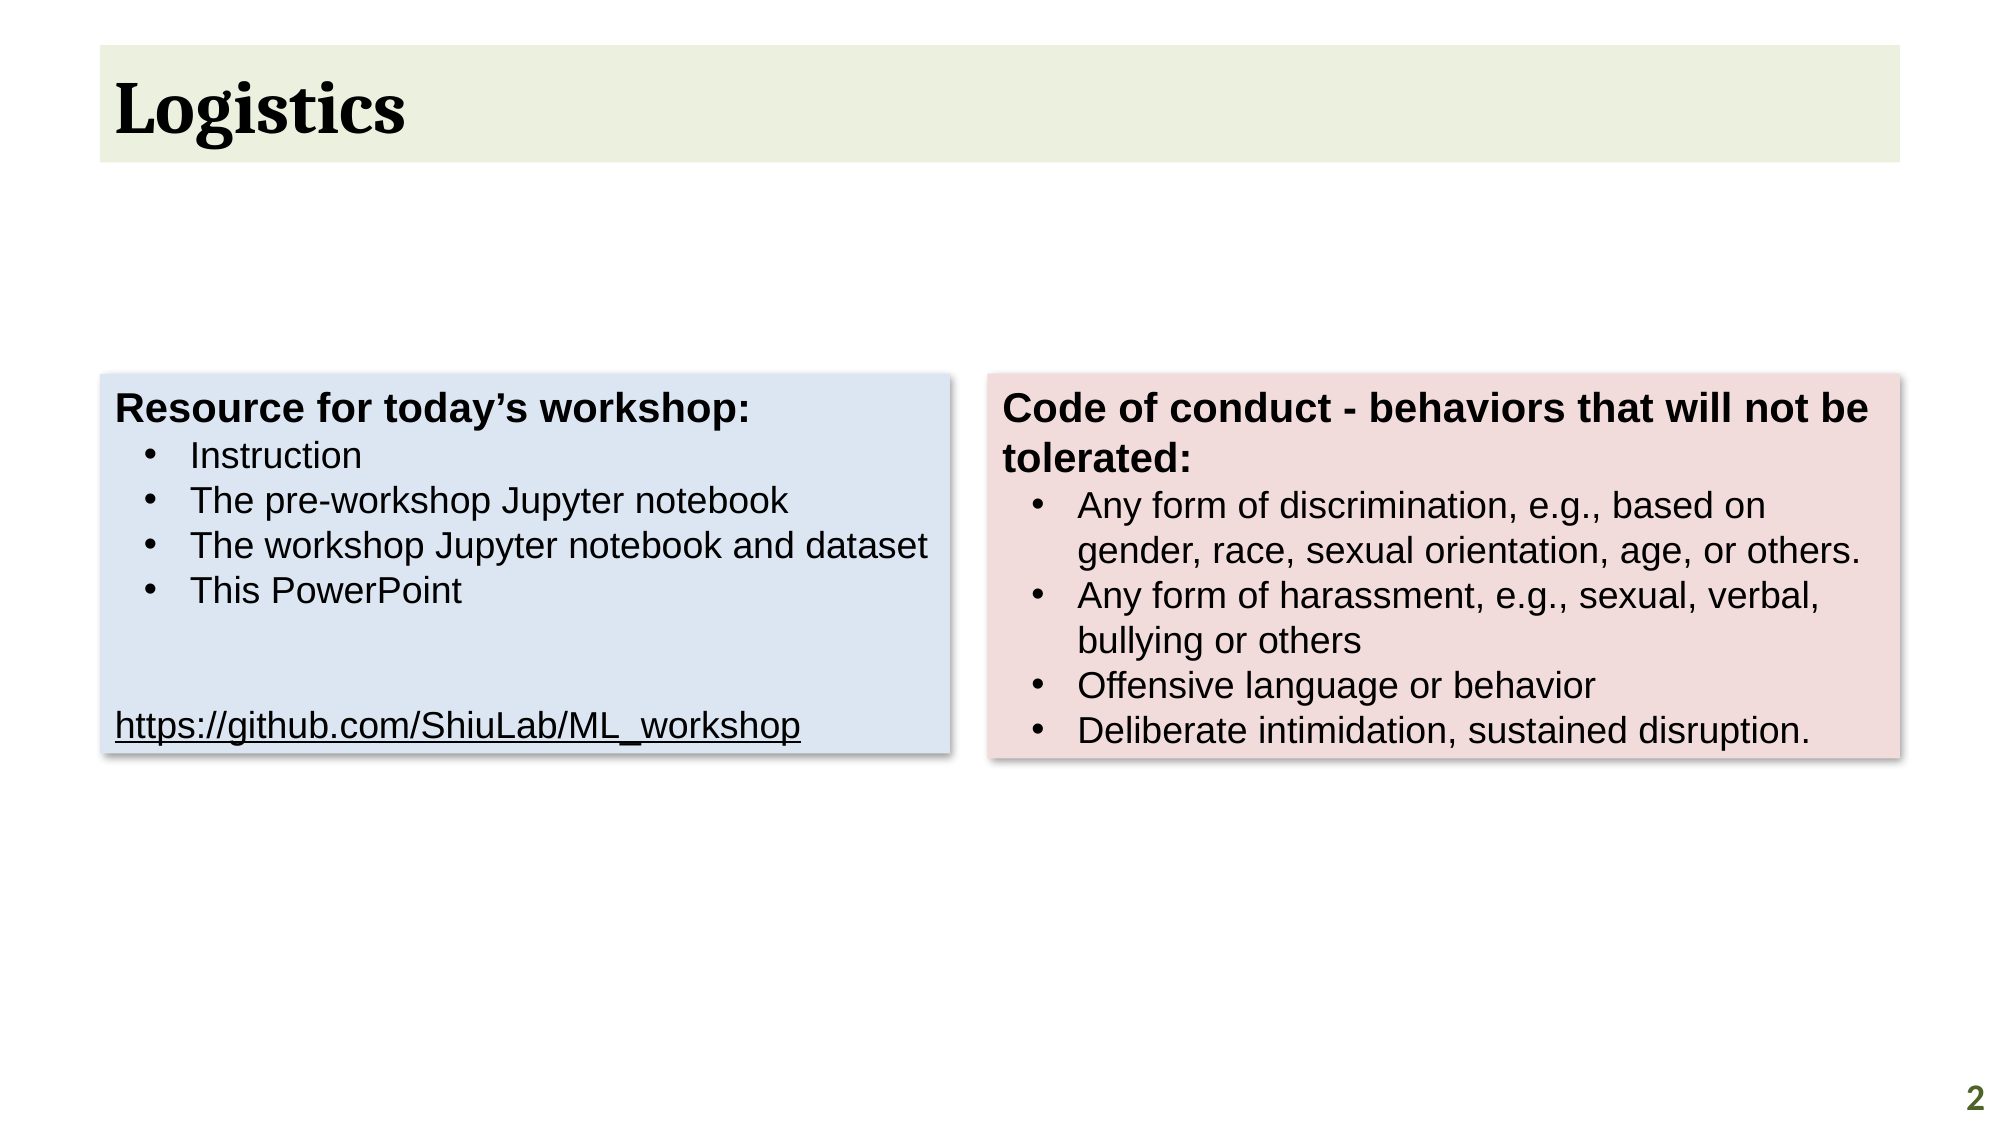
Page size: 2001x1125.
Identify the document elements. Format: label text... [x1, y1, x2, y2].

text_box Resource for today’s workshop: Instruction The pre-workshop Jupyter notebook The workshop Jupyter notebook and dataset This PowerPoint https://github.com/ShiuLab/ML_workshop [99, 373, 950, 754]
text_box Code of conduct - behaviors that will not be tolerated: Any form of discrimination, e.g., based on gender, race, sexual orientation, age, or others. Any form of harassment, e.g., sexual, verbal, bullying or others Offensive language or behavior Deliberate intimidation, sustained disruption. [987, 373, 1900, 759]
title Logistics [99, 44, 1901, 163]
slide_number 2 [1899, 1065, 2000, 1125]
